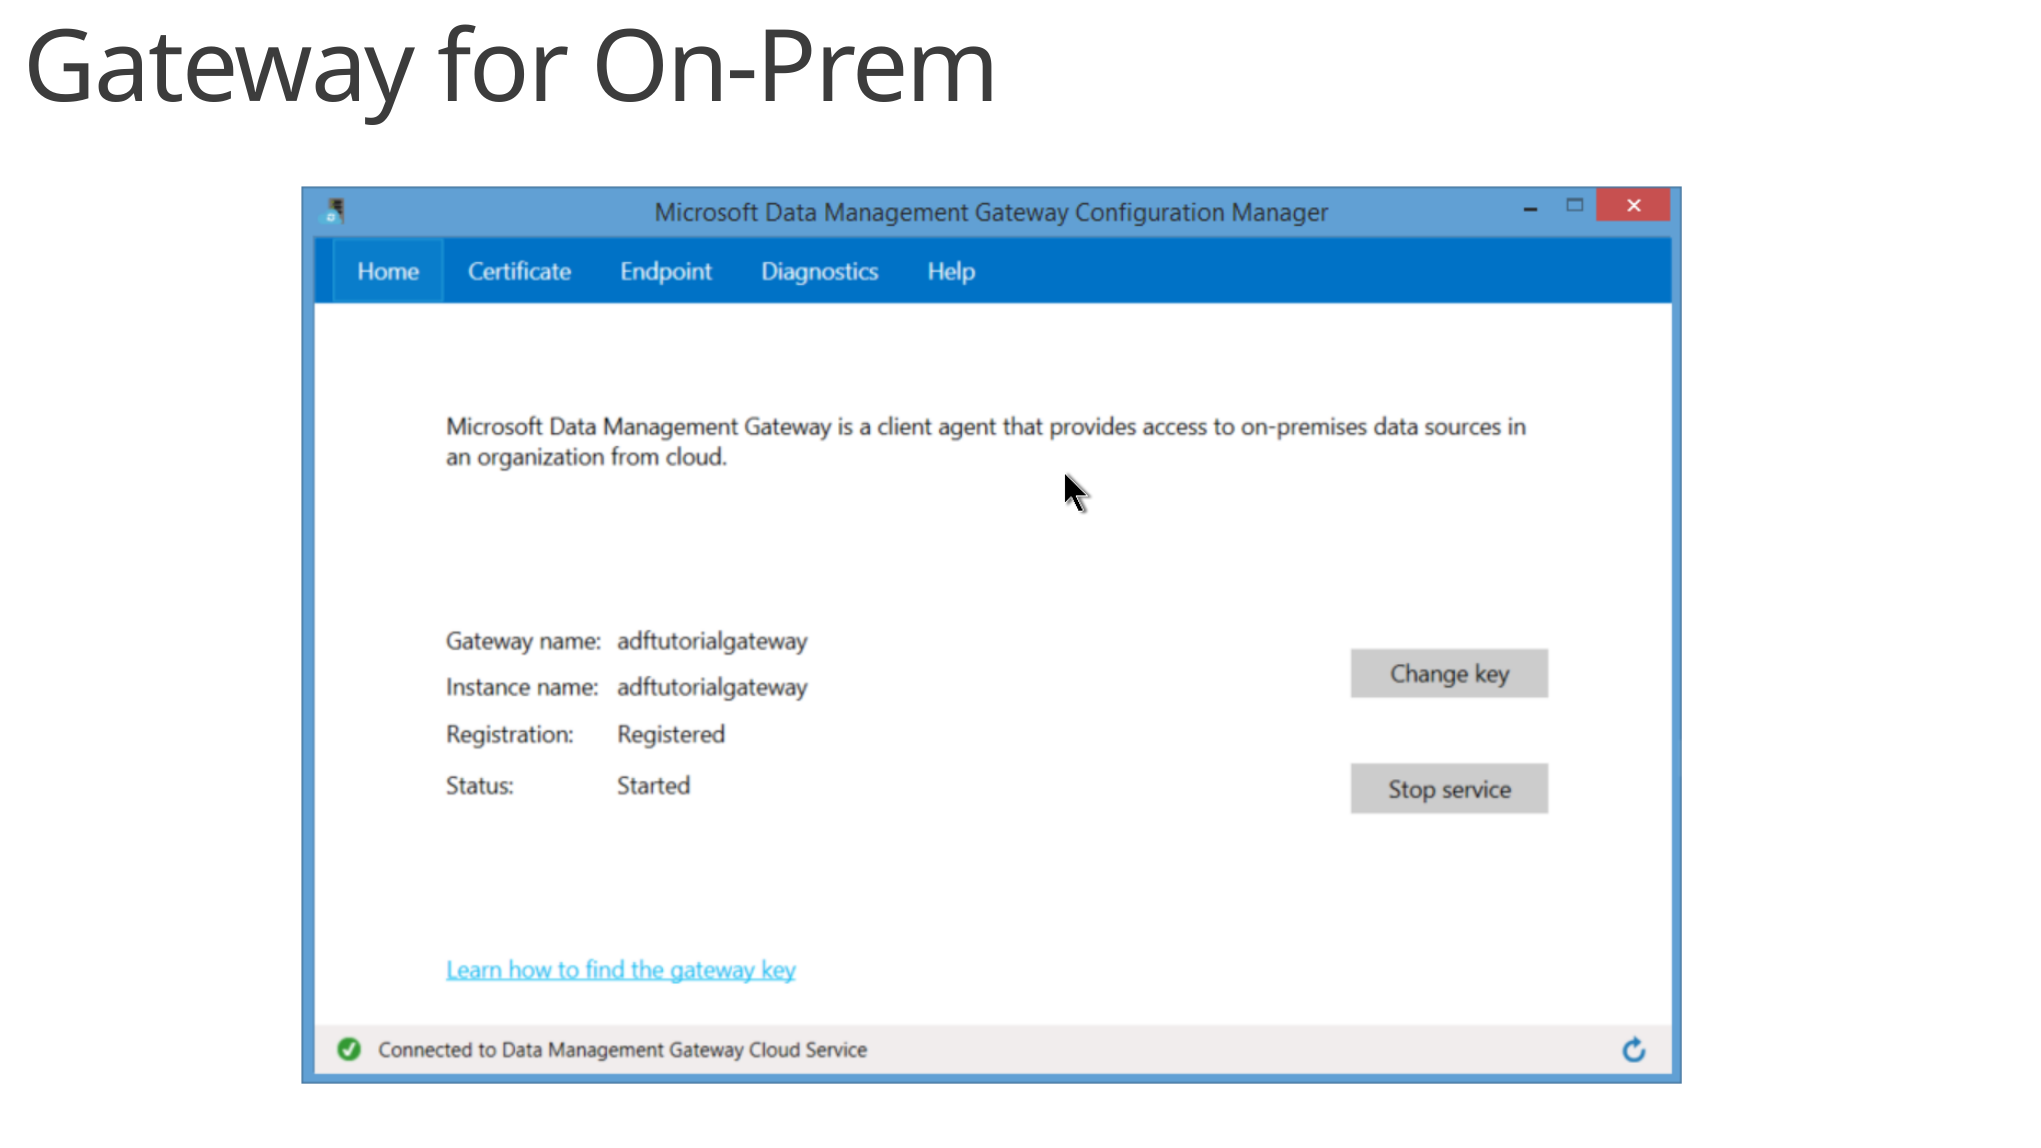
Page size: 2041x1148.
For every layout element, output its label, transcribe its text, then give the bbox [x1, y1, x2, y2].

picture [296, 181, 1684, 1087]
text_box Gateway for On-Prem [0, 0, 2041, 125]
